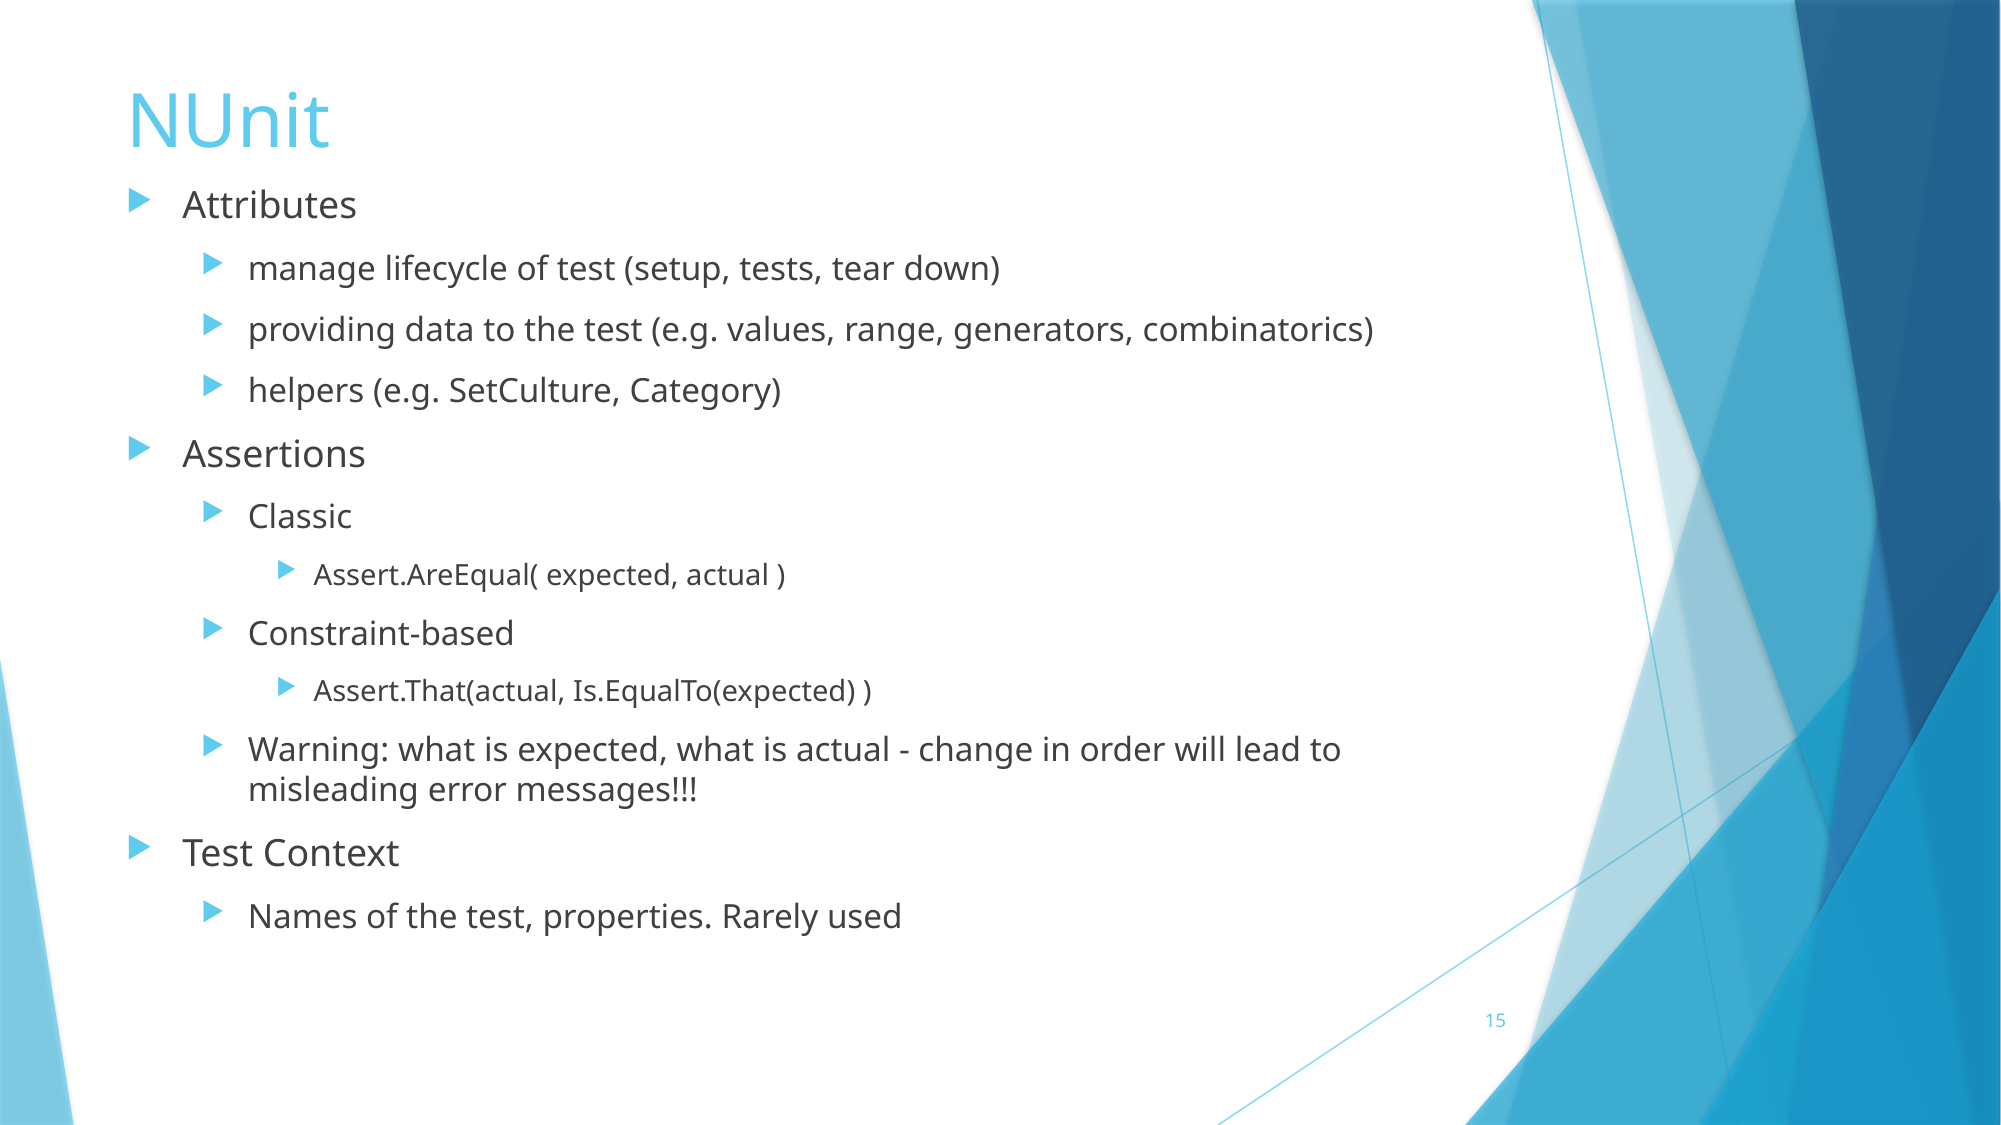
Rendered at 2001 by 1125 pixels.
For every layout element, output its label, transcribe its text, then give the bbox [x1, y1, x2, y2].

list Attributes manage lifecycle of test (setup, tests, tear down) providing data to the test (e.g. values, range, generators, combinatorics) helpers (e.g. SetCulture, Category) Assertions Classic Assert.AreEqual( expected, actual ) Constraint-based Assert.That(actual, Is.EqualTo(expected) ) Warning: what is expected, what is actual - change in order will lead to misleading error messages!!! Test Context Names of the test, properties. Rarely used [111, 174, 1522, 991]
title NUnit [111, 64, 1522, 174]
slide_number 15 [1409, 991, 1522, 1051]
